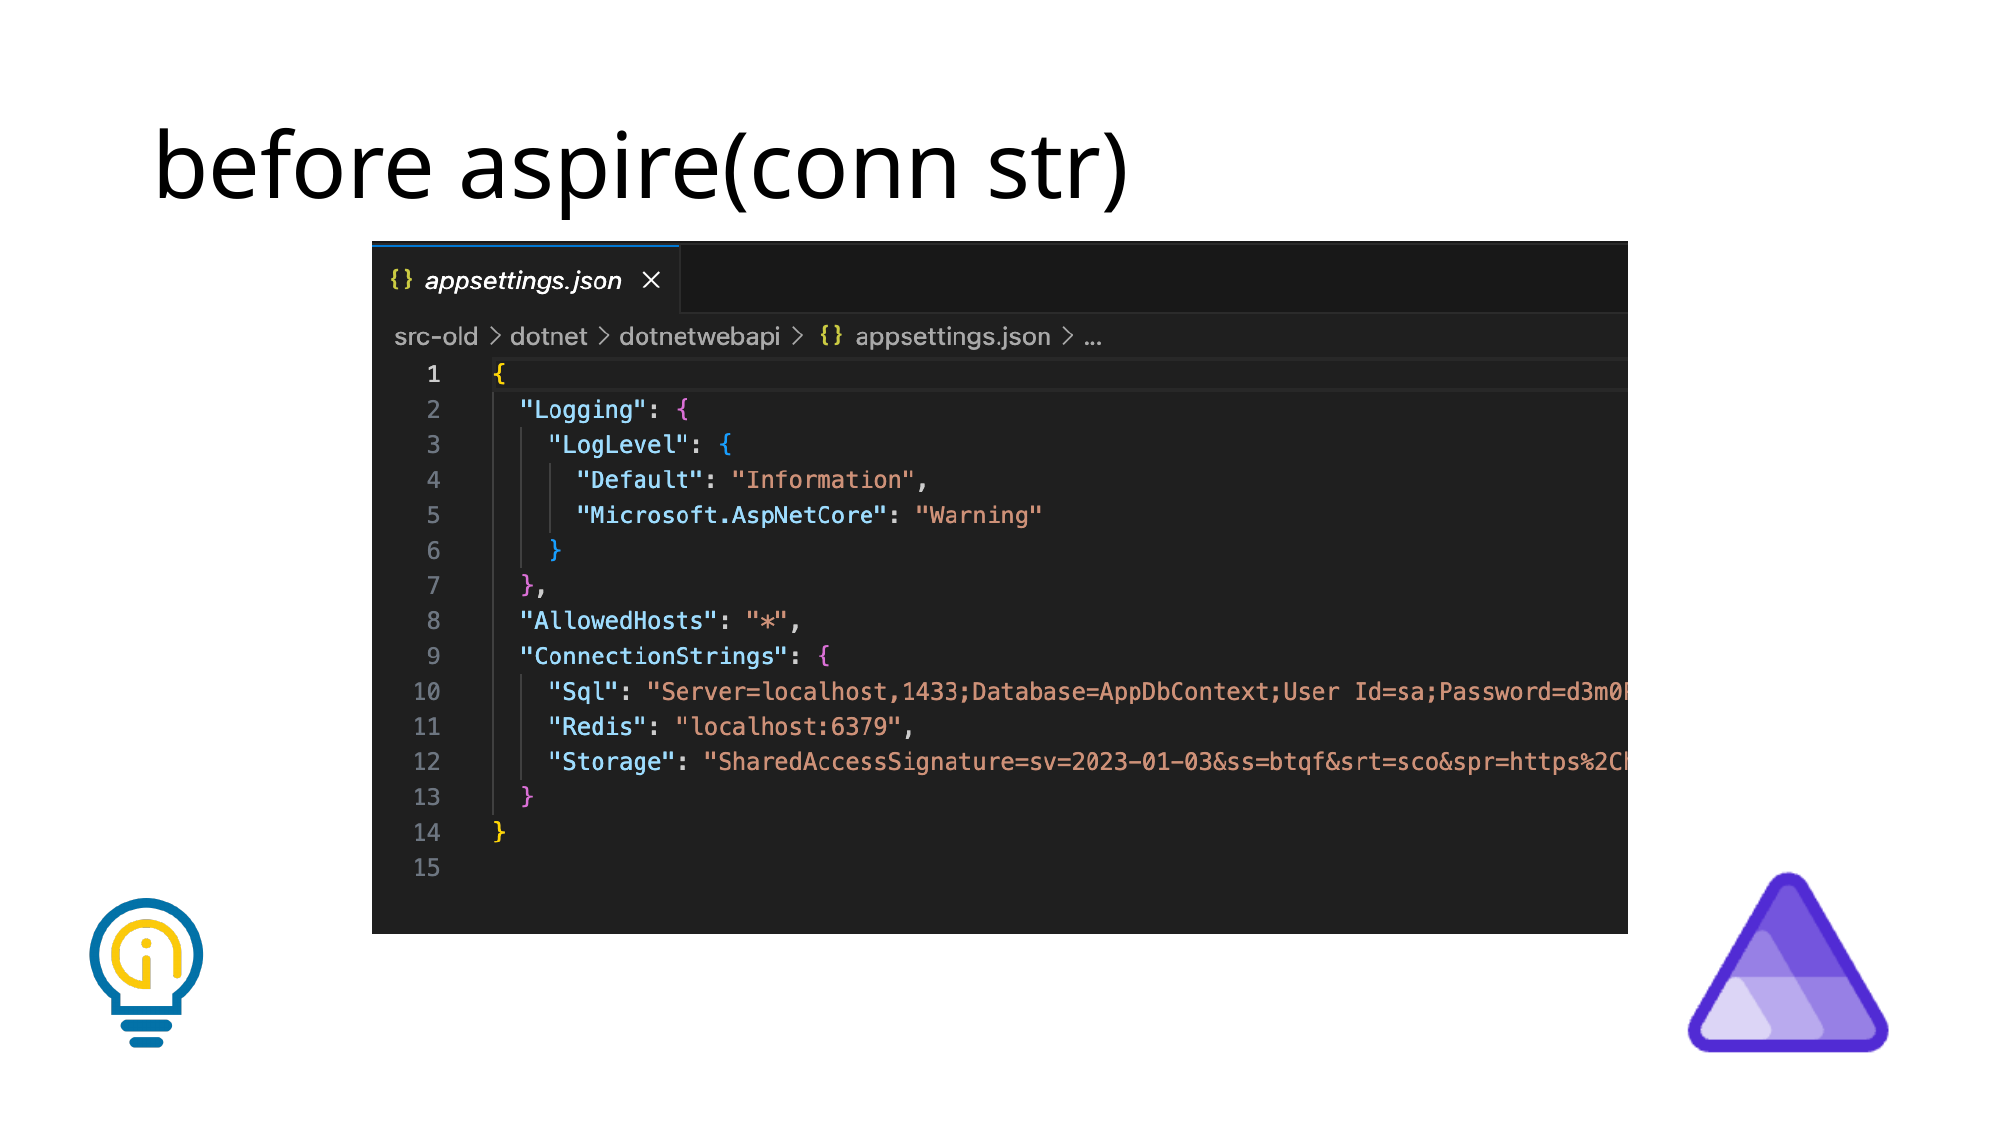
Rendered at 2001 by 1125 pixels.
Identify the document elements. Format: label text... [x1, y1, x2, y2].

picture [100, 908, 193, 1005]
picture [1676, 860, 1898, 1063]
picture [371, 241, 1628, 935]
picture [89, 897, 205, 1049]
title before aspire(conn str) [137, 59, 1863, 278]
picture [89, 897, 144, 946]
